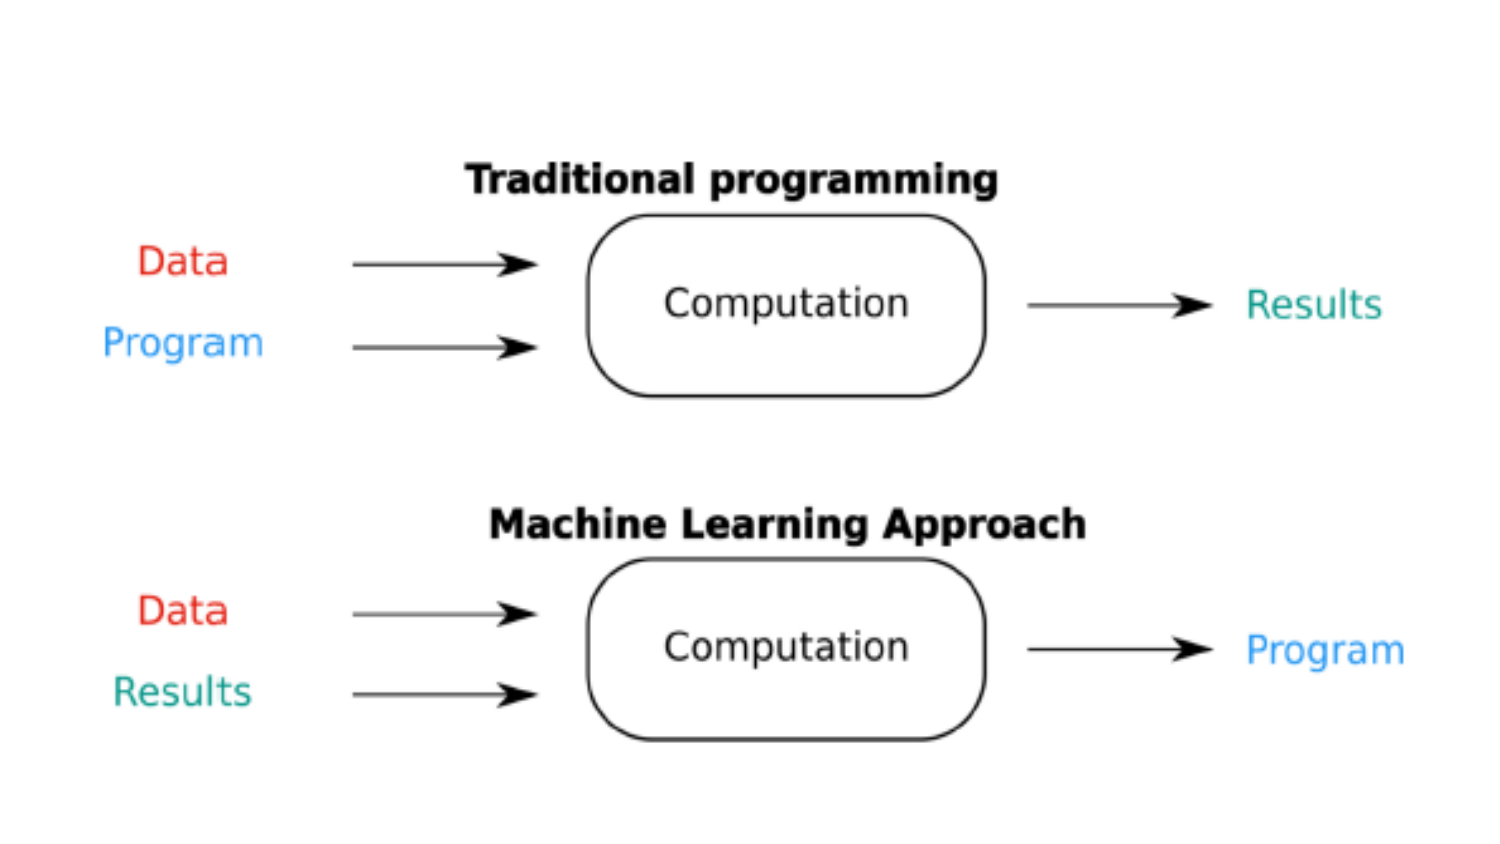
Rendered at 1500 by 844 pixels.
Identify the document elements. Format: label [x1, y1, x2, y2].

picture [38, 87, 1462, 756]
